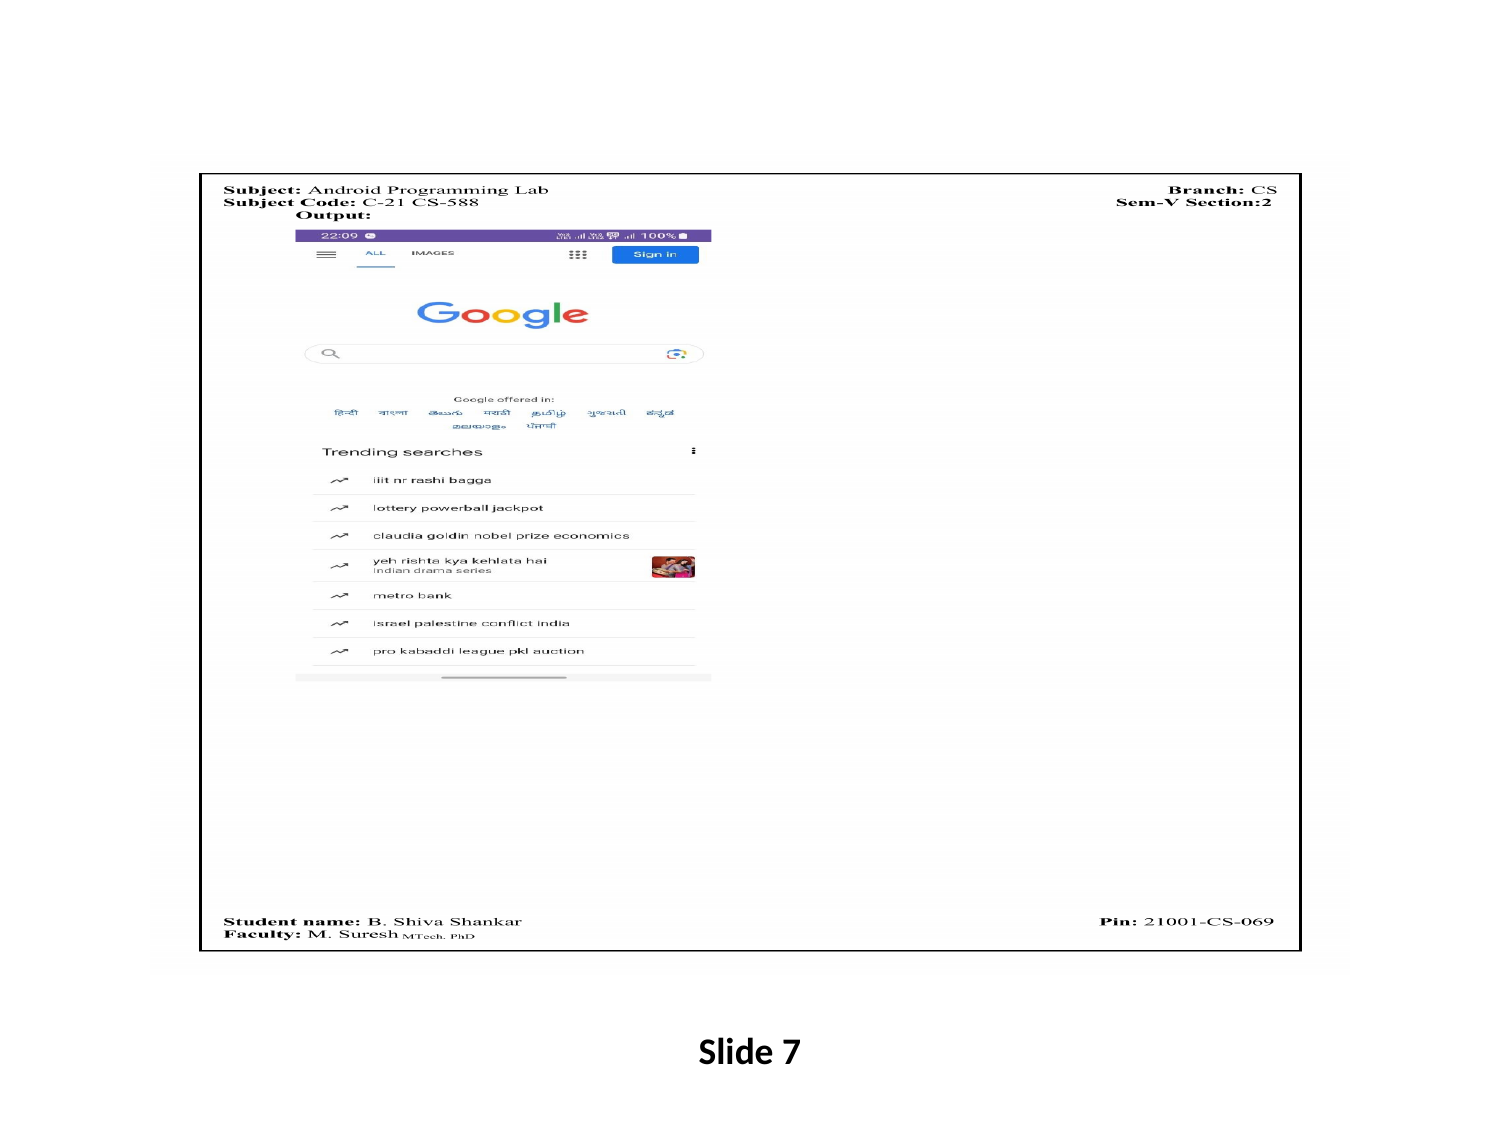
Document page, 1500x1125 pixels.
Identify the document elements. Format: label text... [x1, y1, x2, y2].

text_box Slide 7 [683, 984, 817, 1080]
picture [149, 149, 1351, 976]
